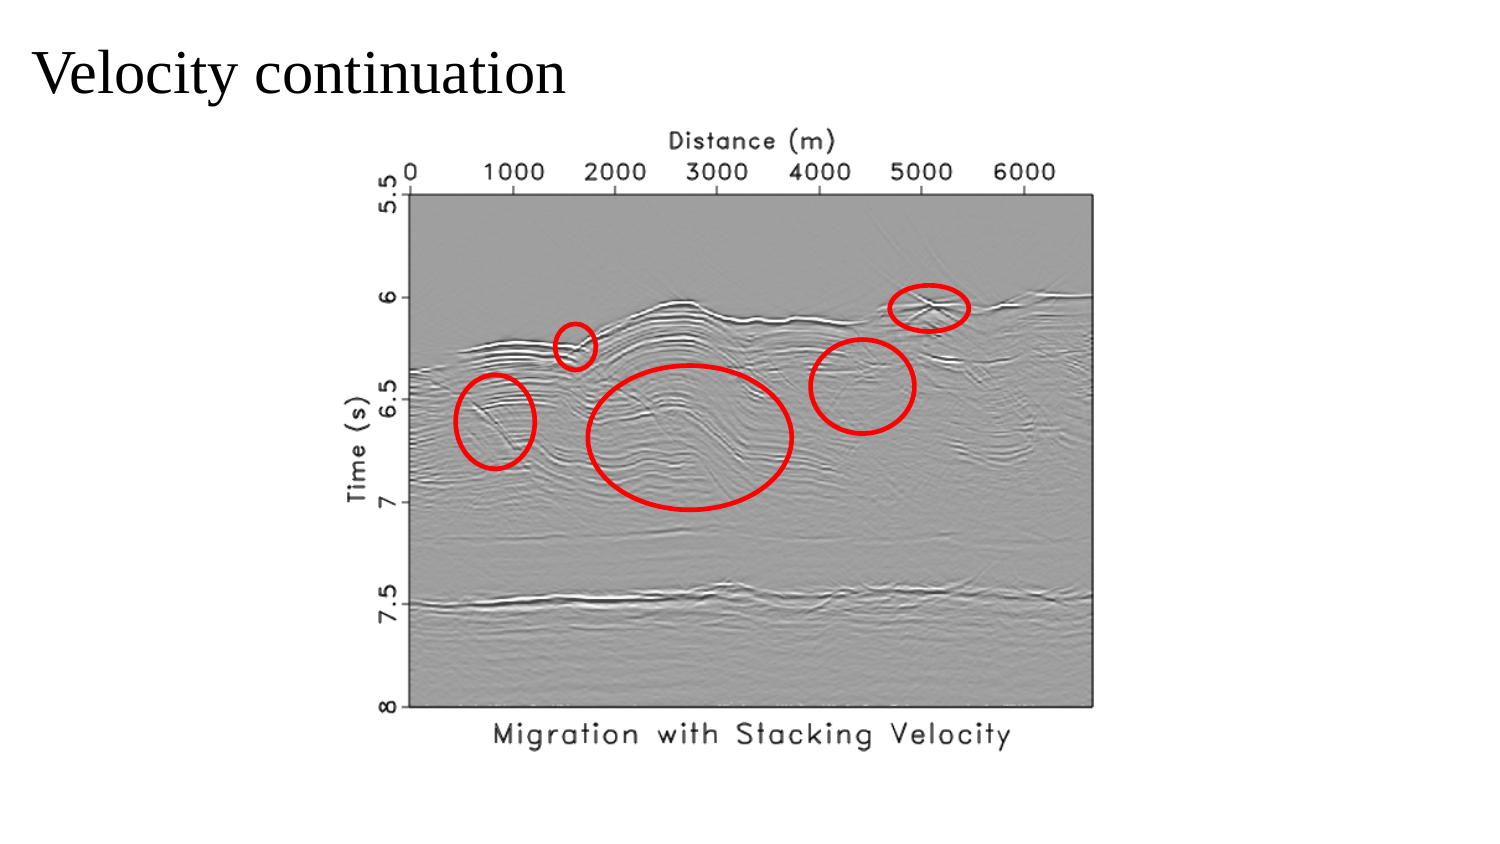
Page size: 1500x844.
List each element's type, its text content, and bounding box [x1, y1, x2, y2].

title Velocity continuation [16, 15, 1414, 110]
picture [257, 109, 1172, 794]
